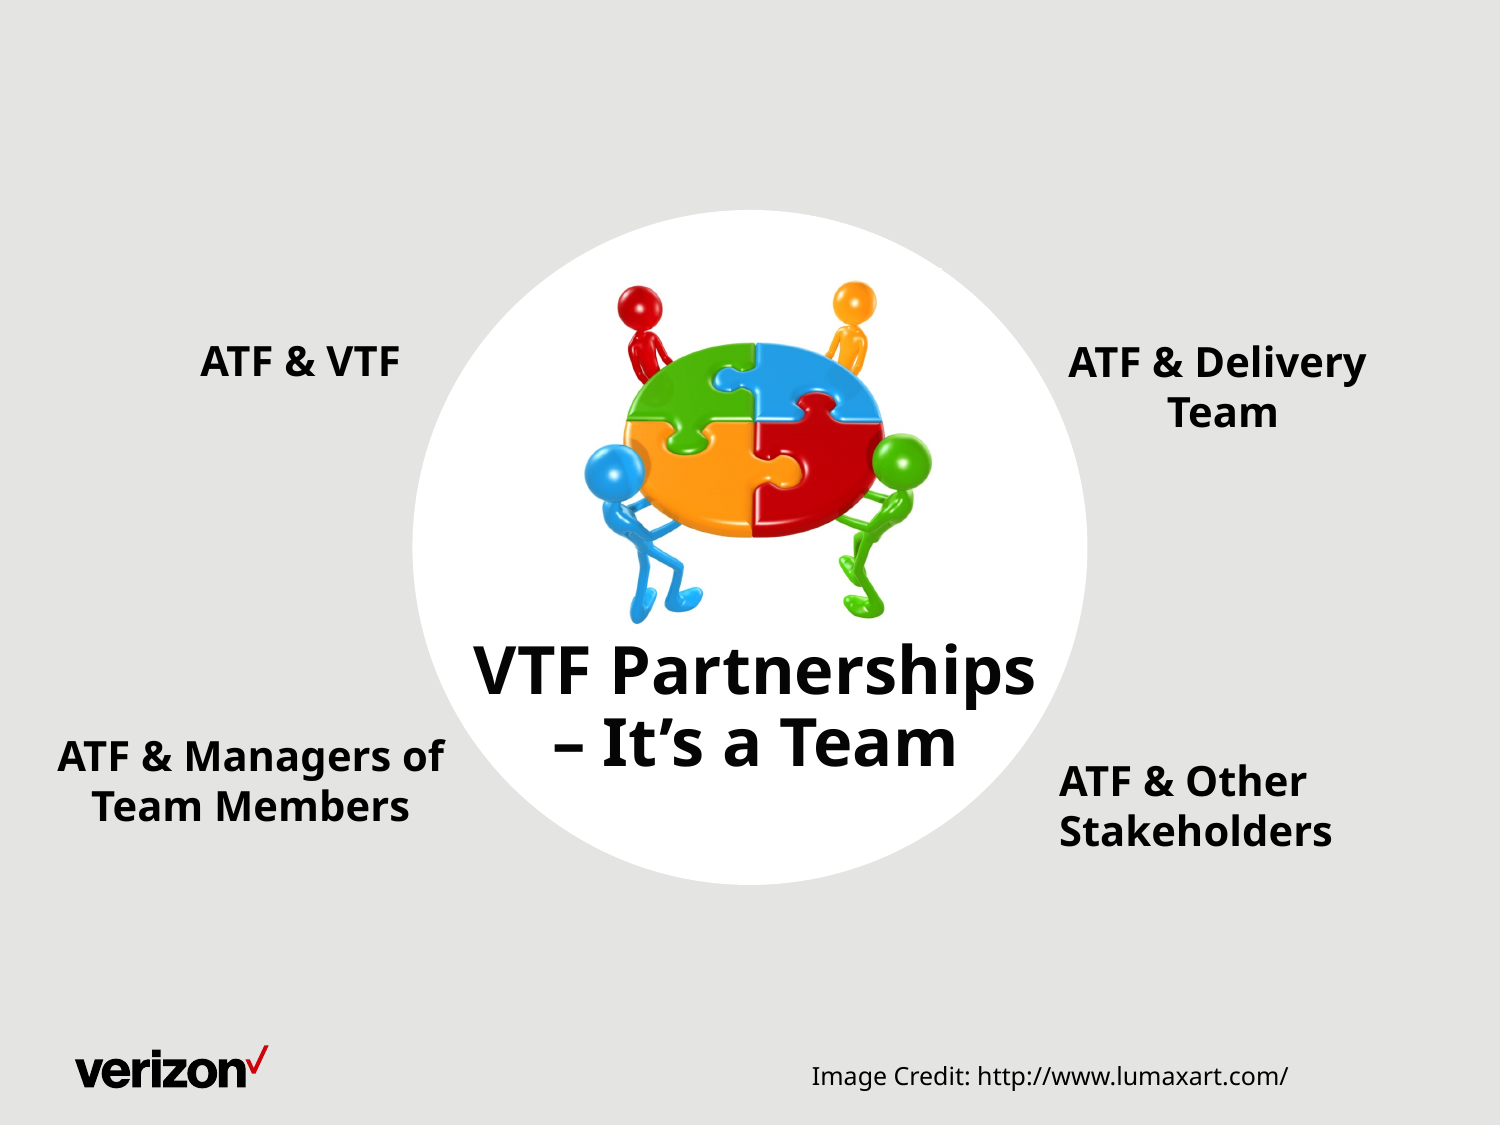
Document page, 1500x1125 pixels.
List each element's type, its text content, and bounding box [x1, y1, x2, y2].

text_box Image Credit: http://www.lumaxart.com/ [797, 1053, 1311, 1099]
text_box ATF & Other Stakeholders [1044, 747, 1348, 863]
text_box ATF & Delivery Team [1053, 328, 1393, 444]
text_box ATF & VTF [185, 327, 416, 393]
title VTF Partnerships – It’s a Team [472, 554, 1039, 864]
picture [574, 267, 943, 637]
text_box ATF & Managers of Team Members [42, 722, 459, 838]
